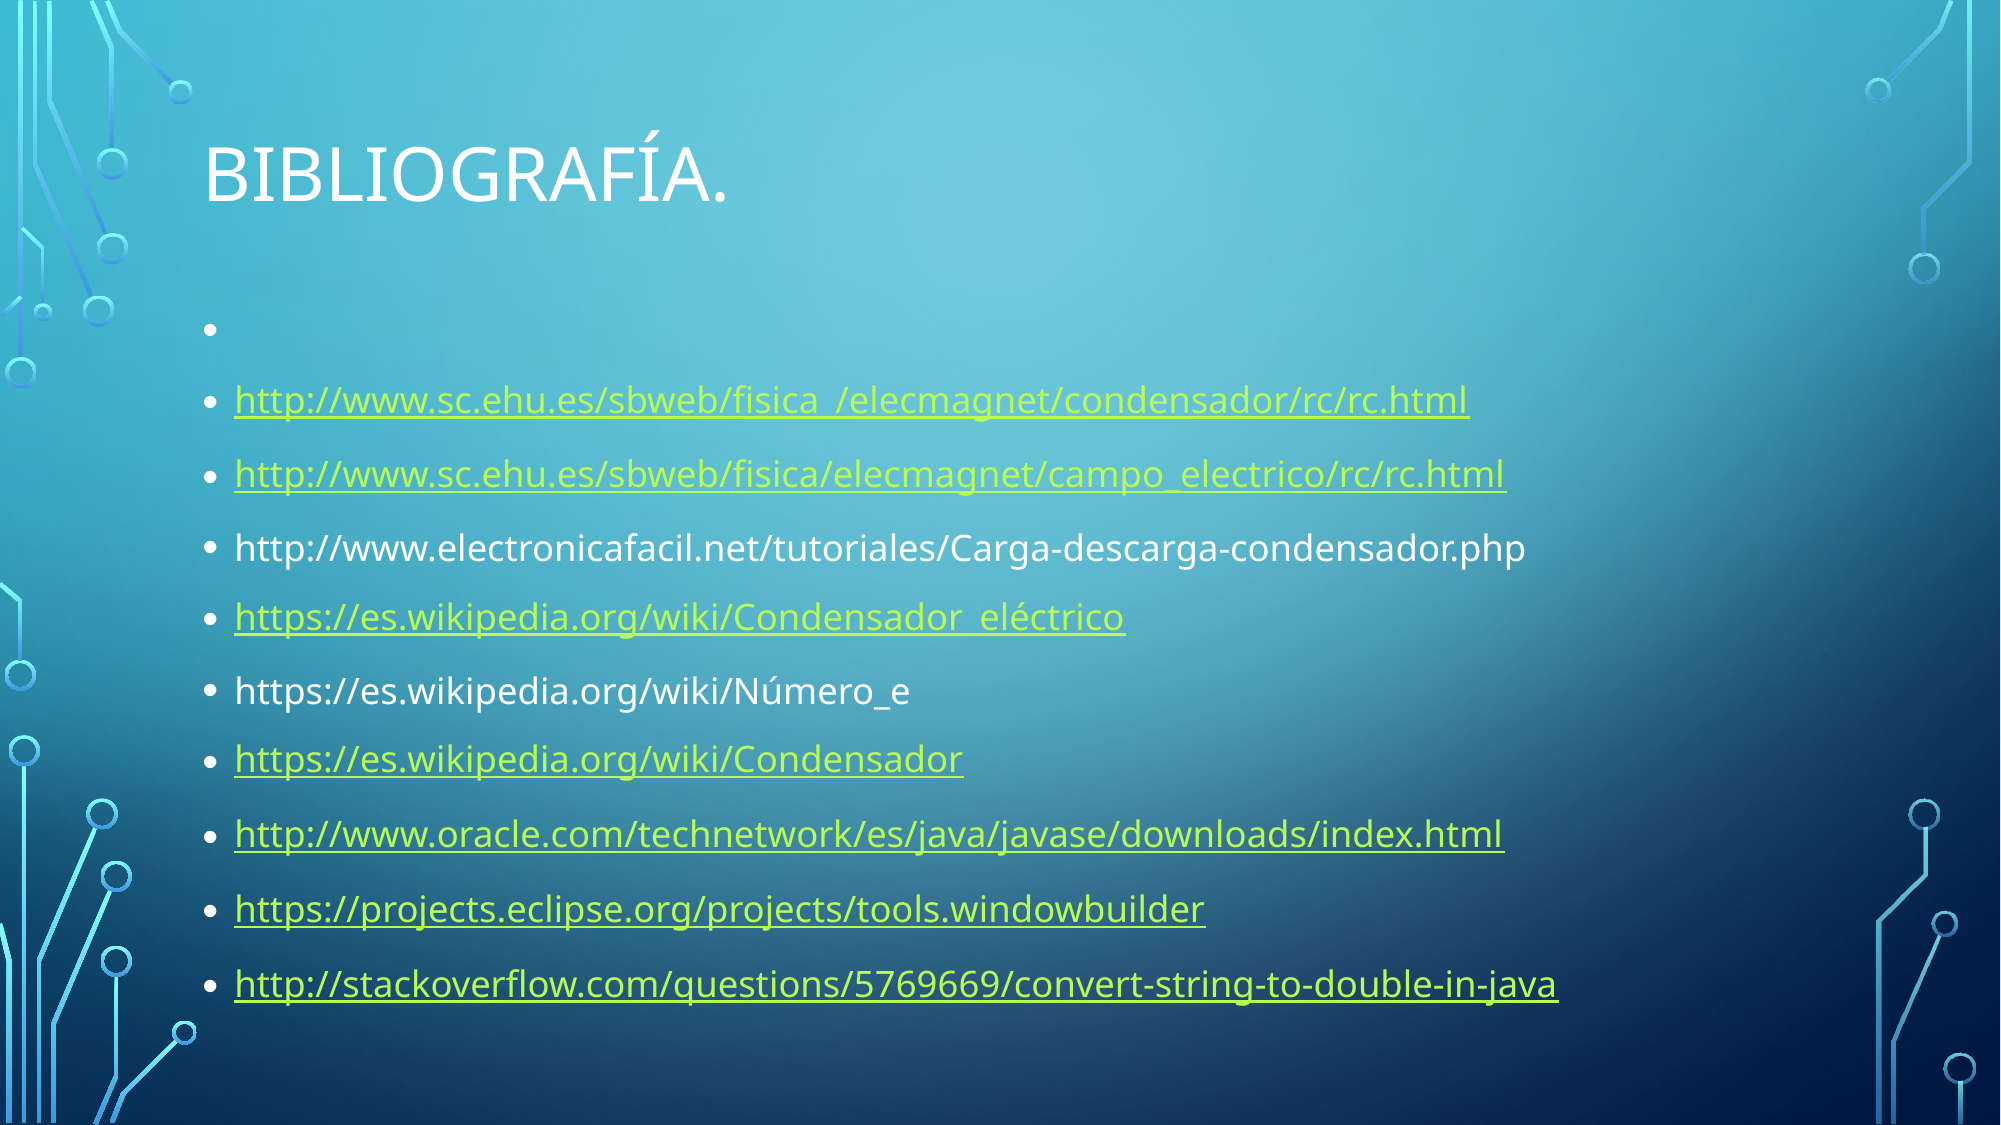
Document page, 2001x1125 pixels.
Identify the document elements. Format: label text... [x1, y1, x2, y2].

title Bibliografía. [187, 101, 1813, 291]
list http://www.sc.ehu.es/sbweb/fisica_/elecmagnet/condensador/rc/rc.html http://www.sc.ehu.es/sbweb/fisica/elecmagnet/campo_electrico/rc/rc.html http://www.electronicafacil.net/tutoriales/Carga-descarga-condensador.php https://es.wikipedia.org/wiki/Condensador_eléctrico https://es.wikipedia.org/wiki/Número_e https://es.wikipedia.org/wiki/Condensador http://www.oracle.com/technetwork/es/java/javase/downloads/index.html https://projects.eclipse.org/projects/tools.windowbuilder http://stackoverflow.com/questions/5769669/convert-string-to-double-in-java [187, 291, 1813, 1027]
